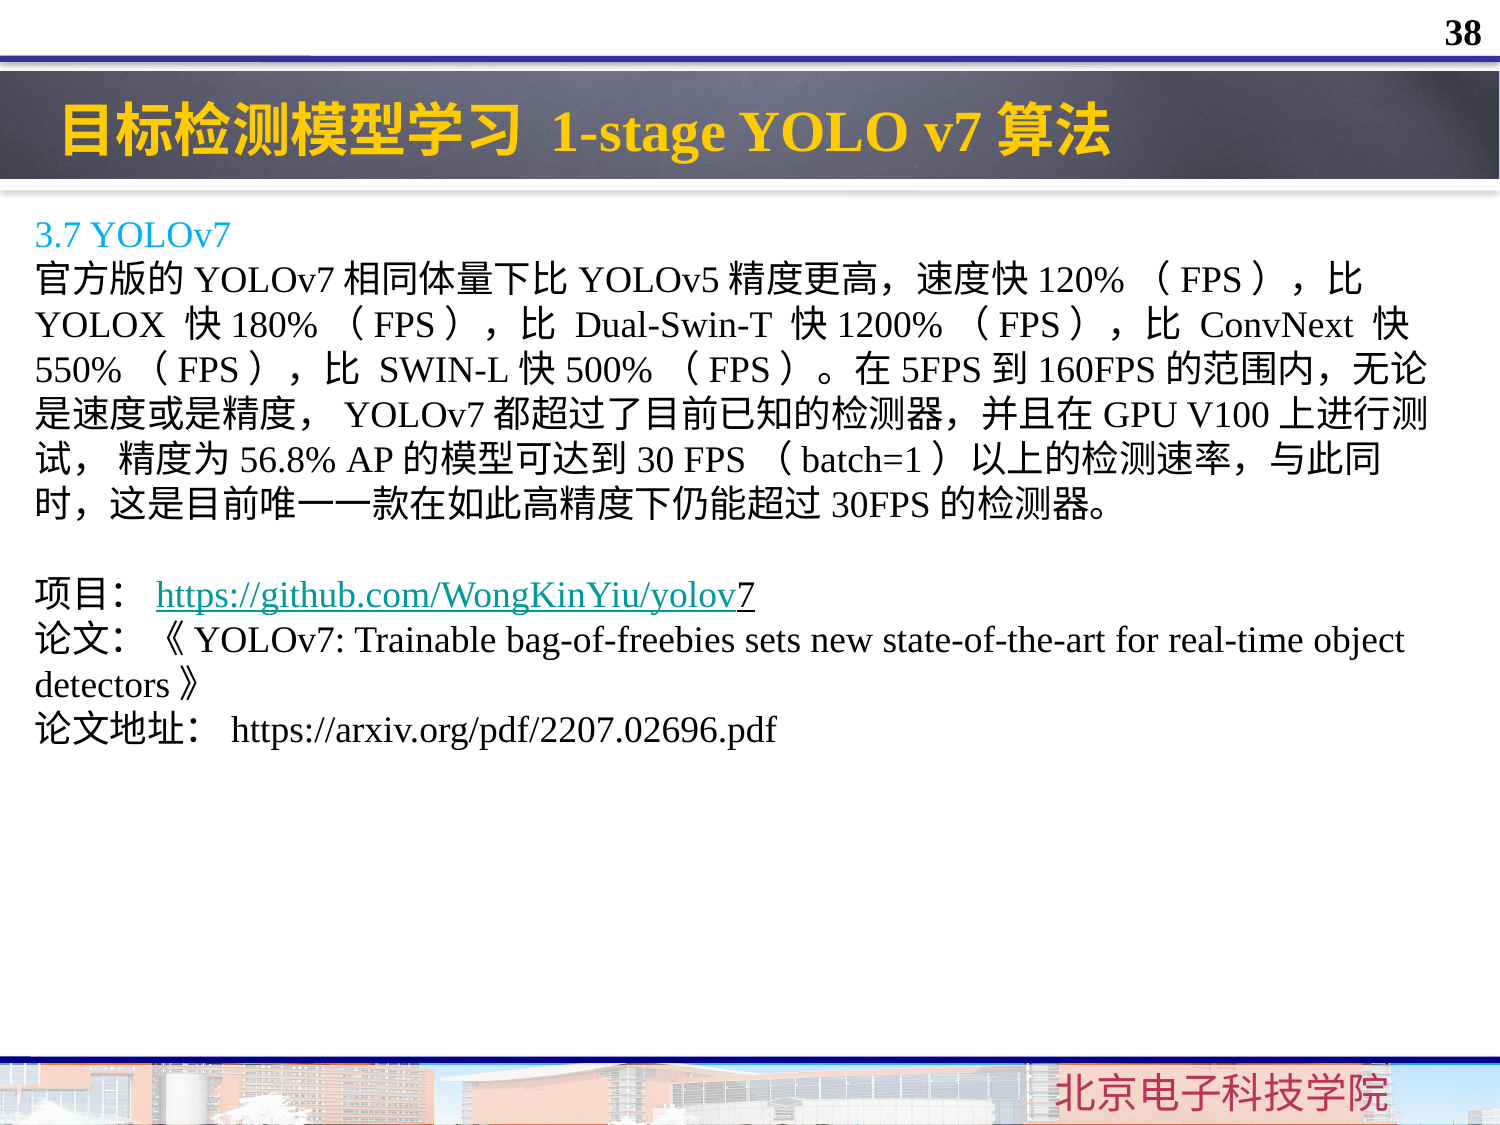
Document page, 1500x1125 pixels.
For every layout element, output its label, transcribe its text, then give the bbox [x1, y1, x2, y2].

slide_number 38 [1317, 0, 1498, 54]
text_box 目标检测模型学习 1-stage YOLO v7算法 [42, 75, 1458, 180]
text_box 3.7 YOLOv7 官方版的YOLOv7相同体量下比YOLOv5精度更高，速度快120%（FPS），比 YOLOX 快180%（FPS），比 Dual-Swin-T 快1200%（FPS），比 ConvNext 快550%（FPS），比 SWIN-L快500%（FPS）。在5FPS到160FPS的范围内，无论是速度或是精度，YOLOv7都超过了目前已知的检测器，并且在GPU V100上进行测试， 精度为56.8% AP的模型可达到30 FPS（batch=1）以上的检测速率，与此同时，这是目前唯一一款在如此高精度下仍能超过30FPS的检测器。 项目：https://github.com/WongKinYiu/yolov7 论文：《YOLOv7: Trainable bag-of-freebies sets new state-of-the-art for real-time object detectors》 论文地址：https://arxiv.org/pdf/2207.02696.pdf [19, 202, 1459, 758]
